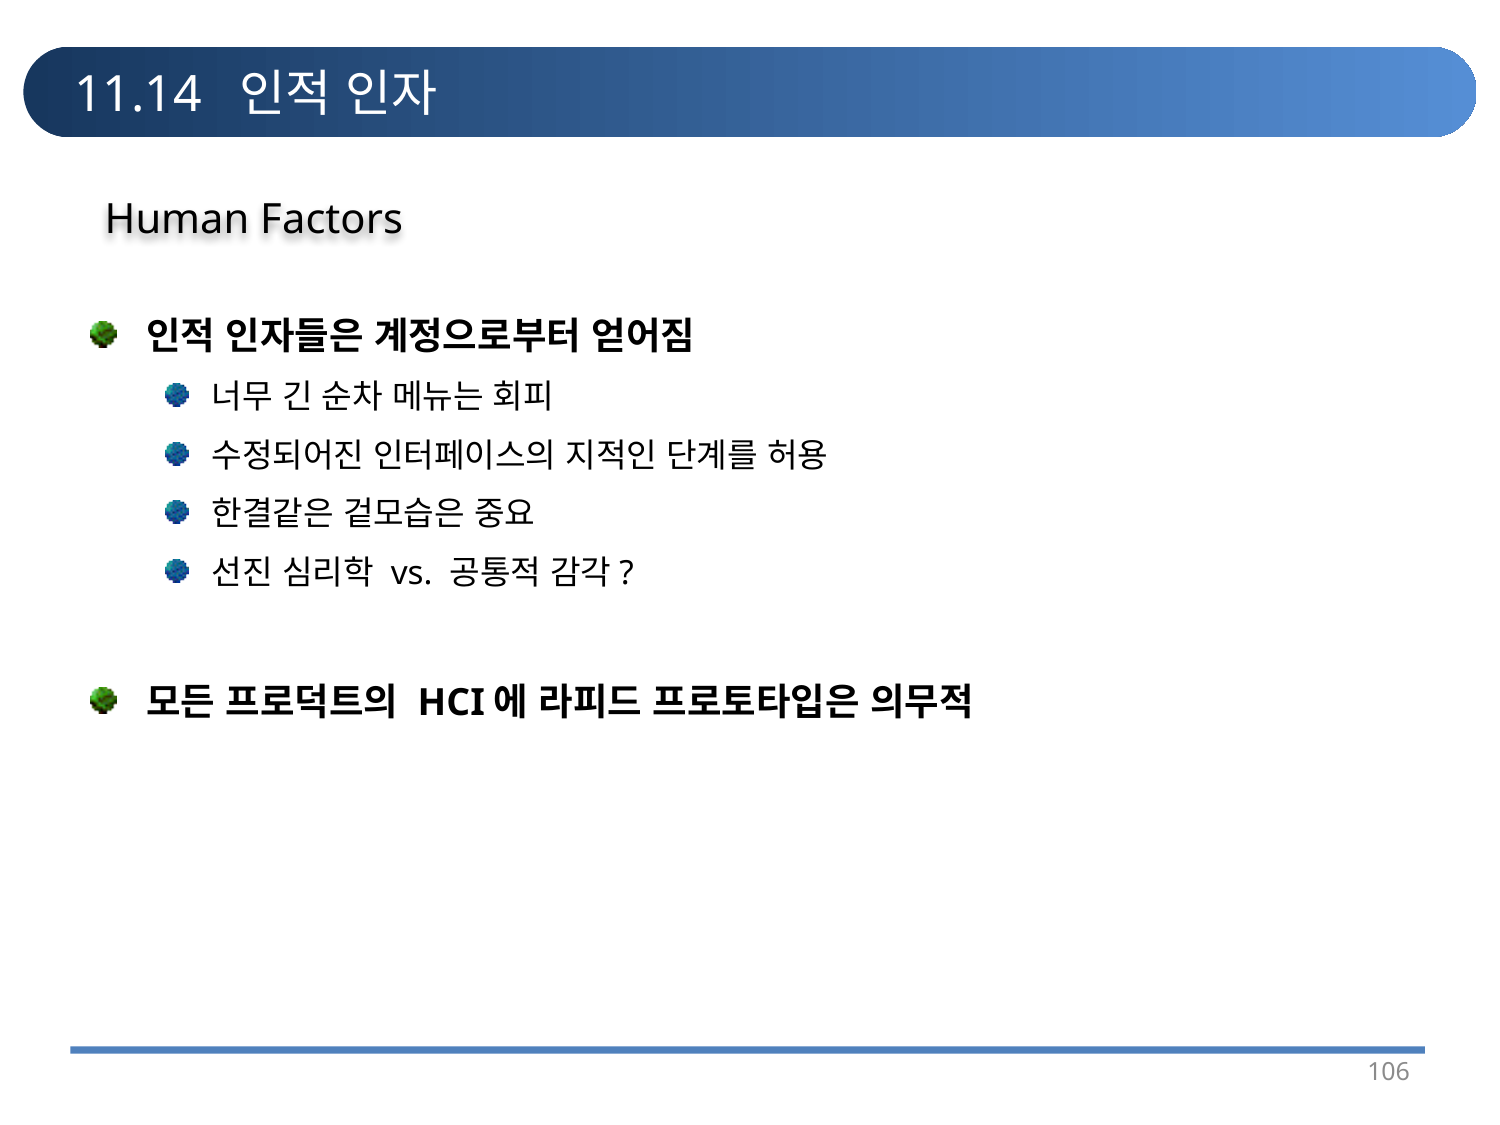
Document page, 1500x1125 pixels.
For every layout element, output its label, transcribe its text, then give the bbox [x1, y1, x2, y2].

picture [165, 559, 189, 583]
slide_number 106 [1074, 1042, 1425, 1103]
picture [90, 687, 117, 714]
list Human Factors [60, 180, 447, 255]
picture [165, 383, 189, 407]
title 11.14 인적 인자 [59, 56, 1410, 126]
list 인적 인자들은 계정으로부터 얻어짐 너무 긴 순차 메뉴는 회피 수정되어진 인터페이스의 지적인 단계를 허용 한결같은 겉모습은 중요 선진 심리학 vs. 공통적 감각? 모든 프로덕트의 HCI에 라피드 프로토타입은 의무적 [74, 290, 1471, 1006]
picture [165, 500, 189, 524]
picture [165, 442, 189, 466]
picture [90, 321, 117, 348]
